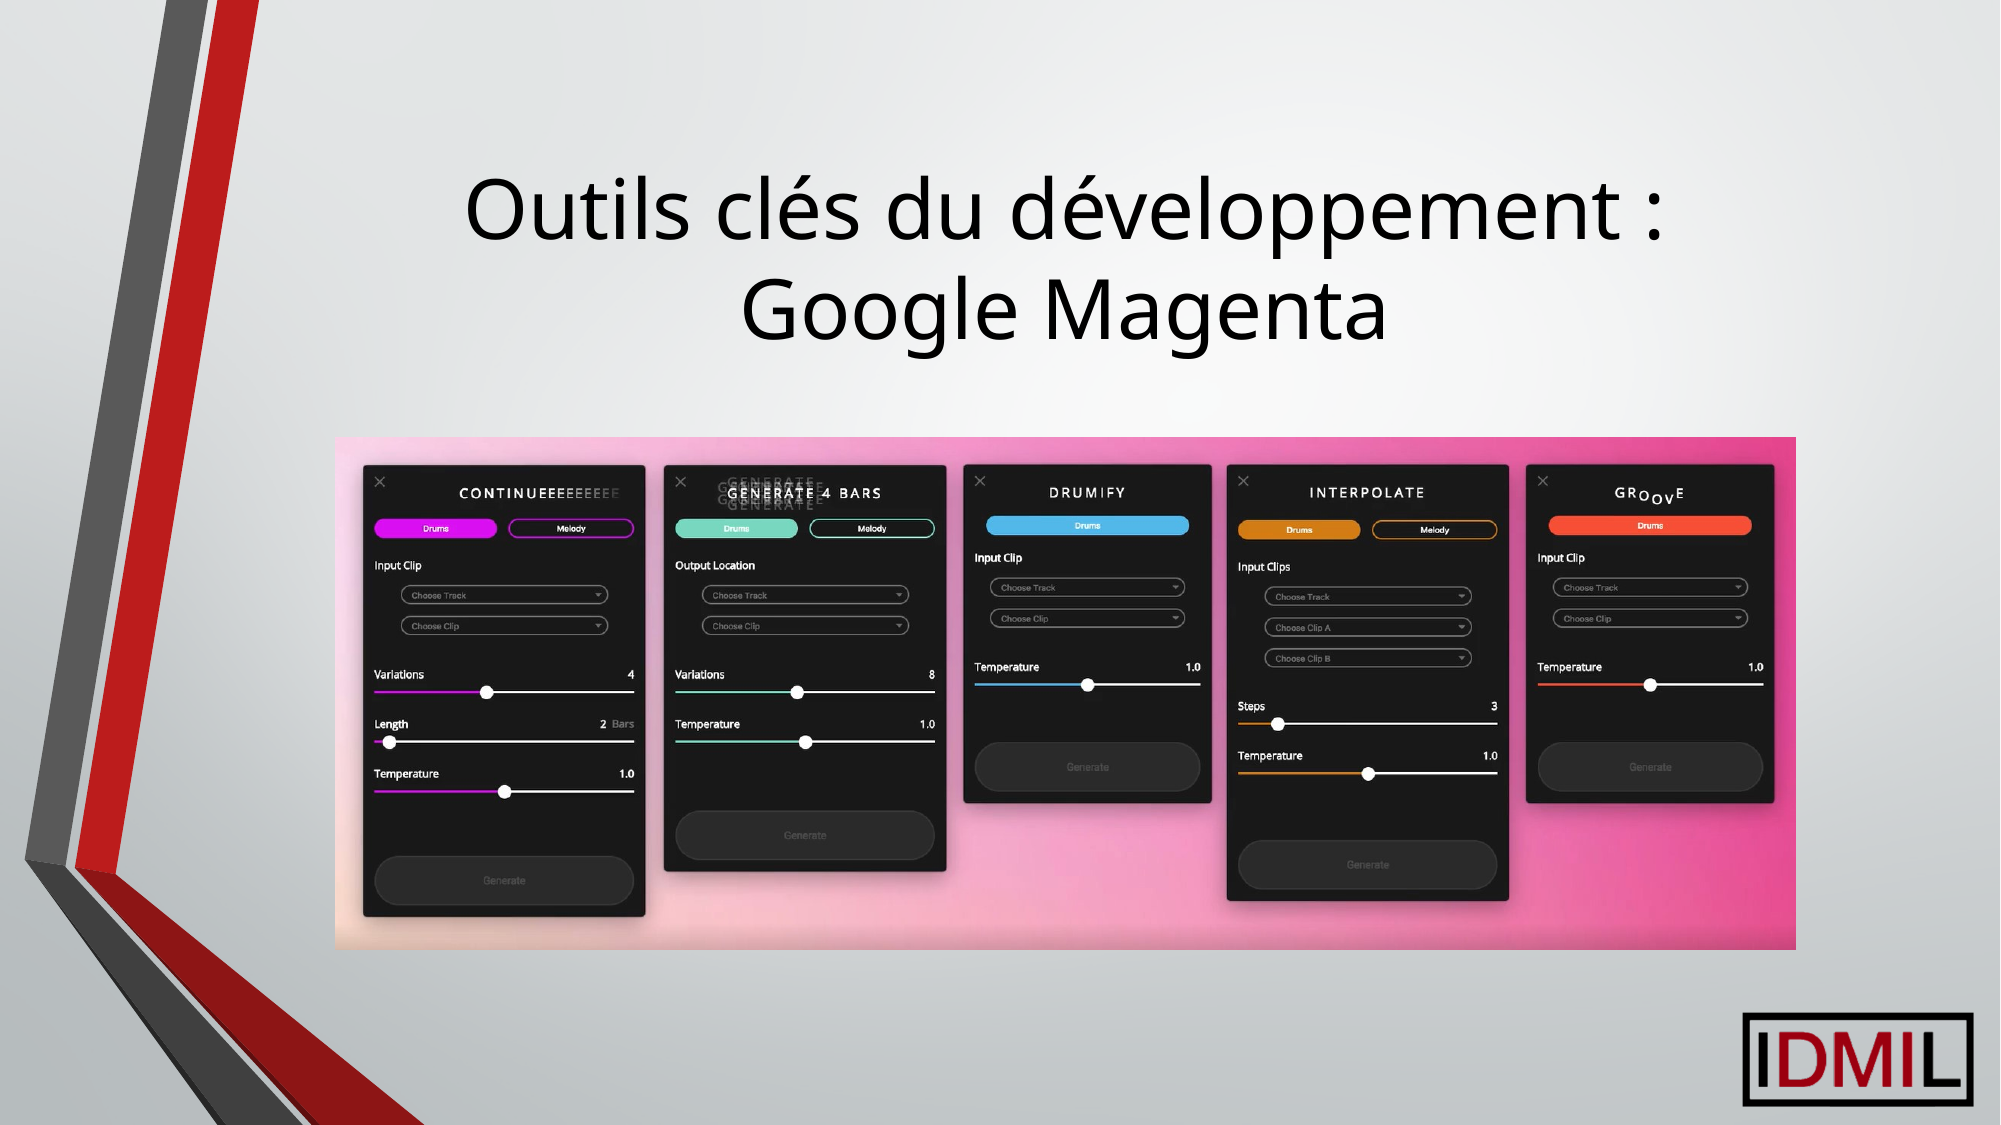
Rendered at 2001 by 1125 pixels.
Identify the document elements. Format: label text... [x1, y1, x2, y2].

title Outils clés du développement : Google Magenta [243, 112, 1887, 400]
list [334, 437, 1796, 951]
picture [1741, 1012, 1974, 1107]
